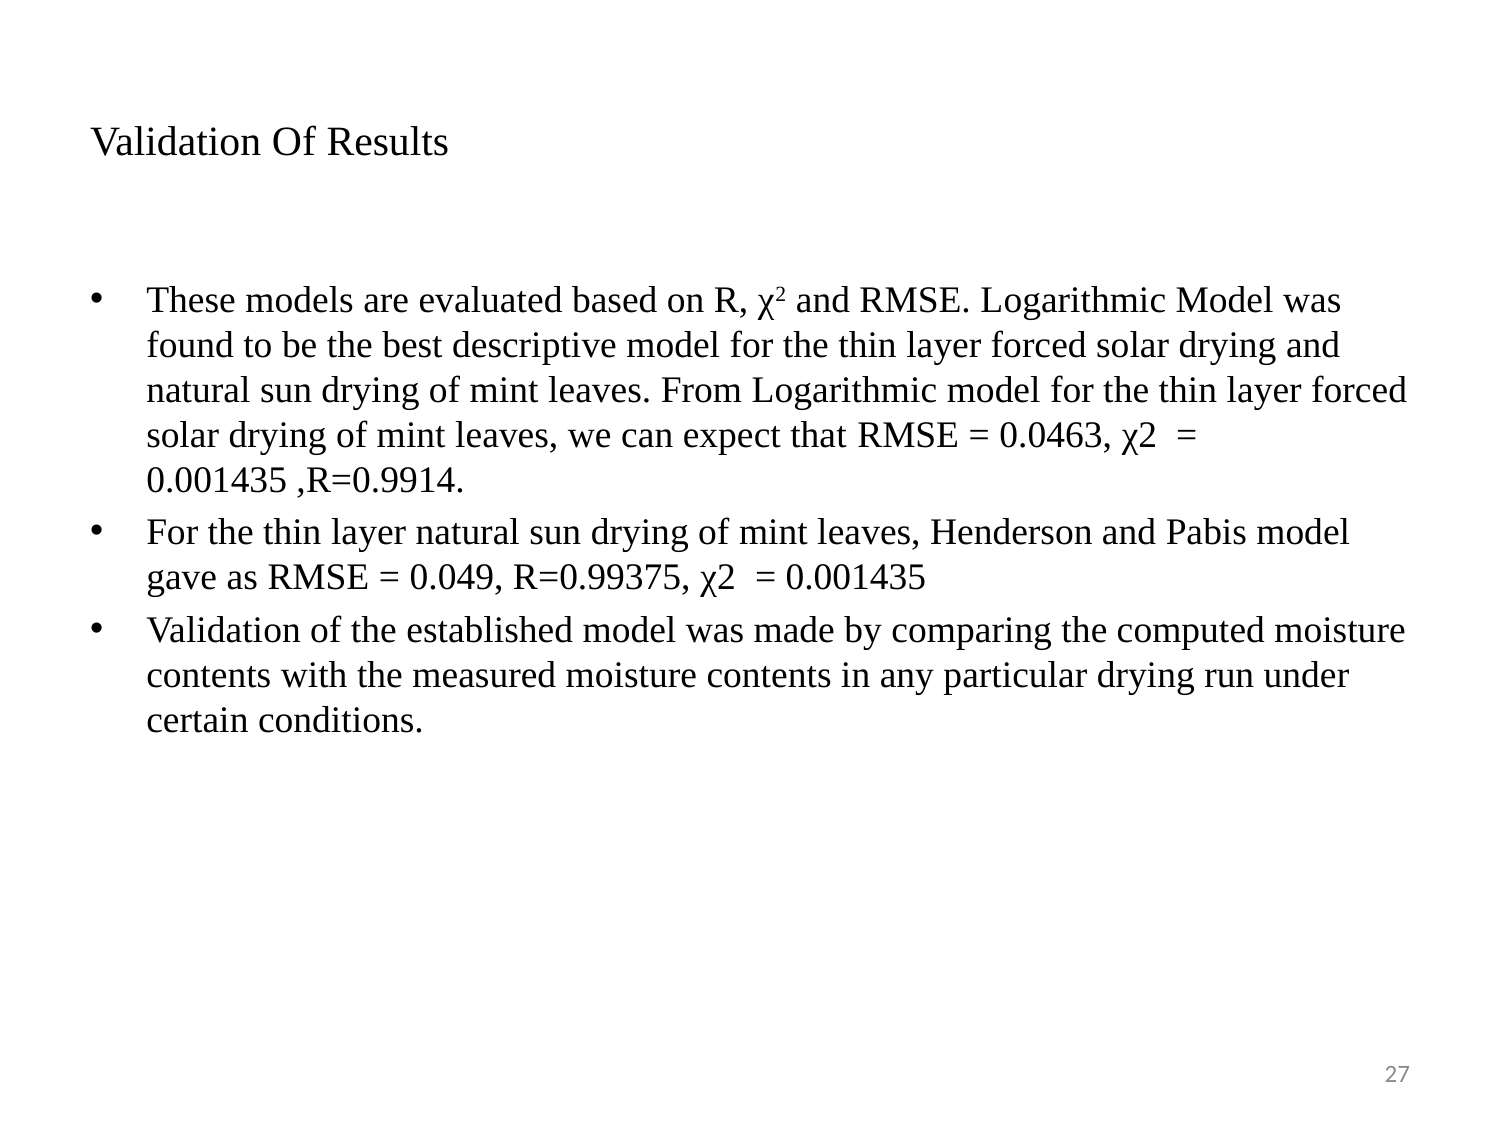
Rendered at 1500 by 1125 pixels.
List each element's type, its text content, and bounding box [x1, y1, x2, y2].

title Validation Of Results [75, 45, 1425, 233]
slide_number 27 [1074, 1042, 1425, 1103]
list These models are evaluated based on R, χ2 and RMSE. Logarithmic Model was found to be the best descriptive model for the thin layer forced solar drying and natural sun drying of mint leaves. From Logarithmic model for the thin layer forced solar drying of mint leaves, we can expect that RMSE = 0.0463, χ2 = 0.001435 ,R=0.9914. For the thin layer natural sun drying of mint leaves, Henderson and Pabis model gave as RMSE = 0.049, R=0.99375, χ2 = 0.001435 Validation of the established model was made by comparing the computed moisture contents with the measured moisture contents in any particular drying run under certain conditions. [75, 267, 1425, 1010]
